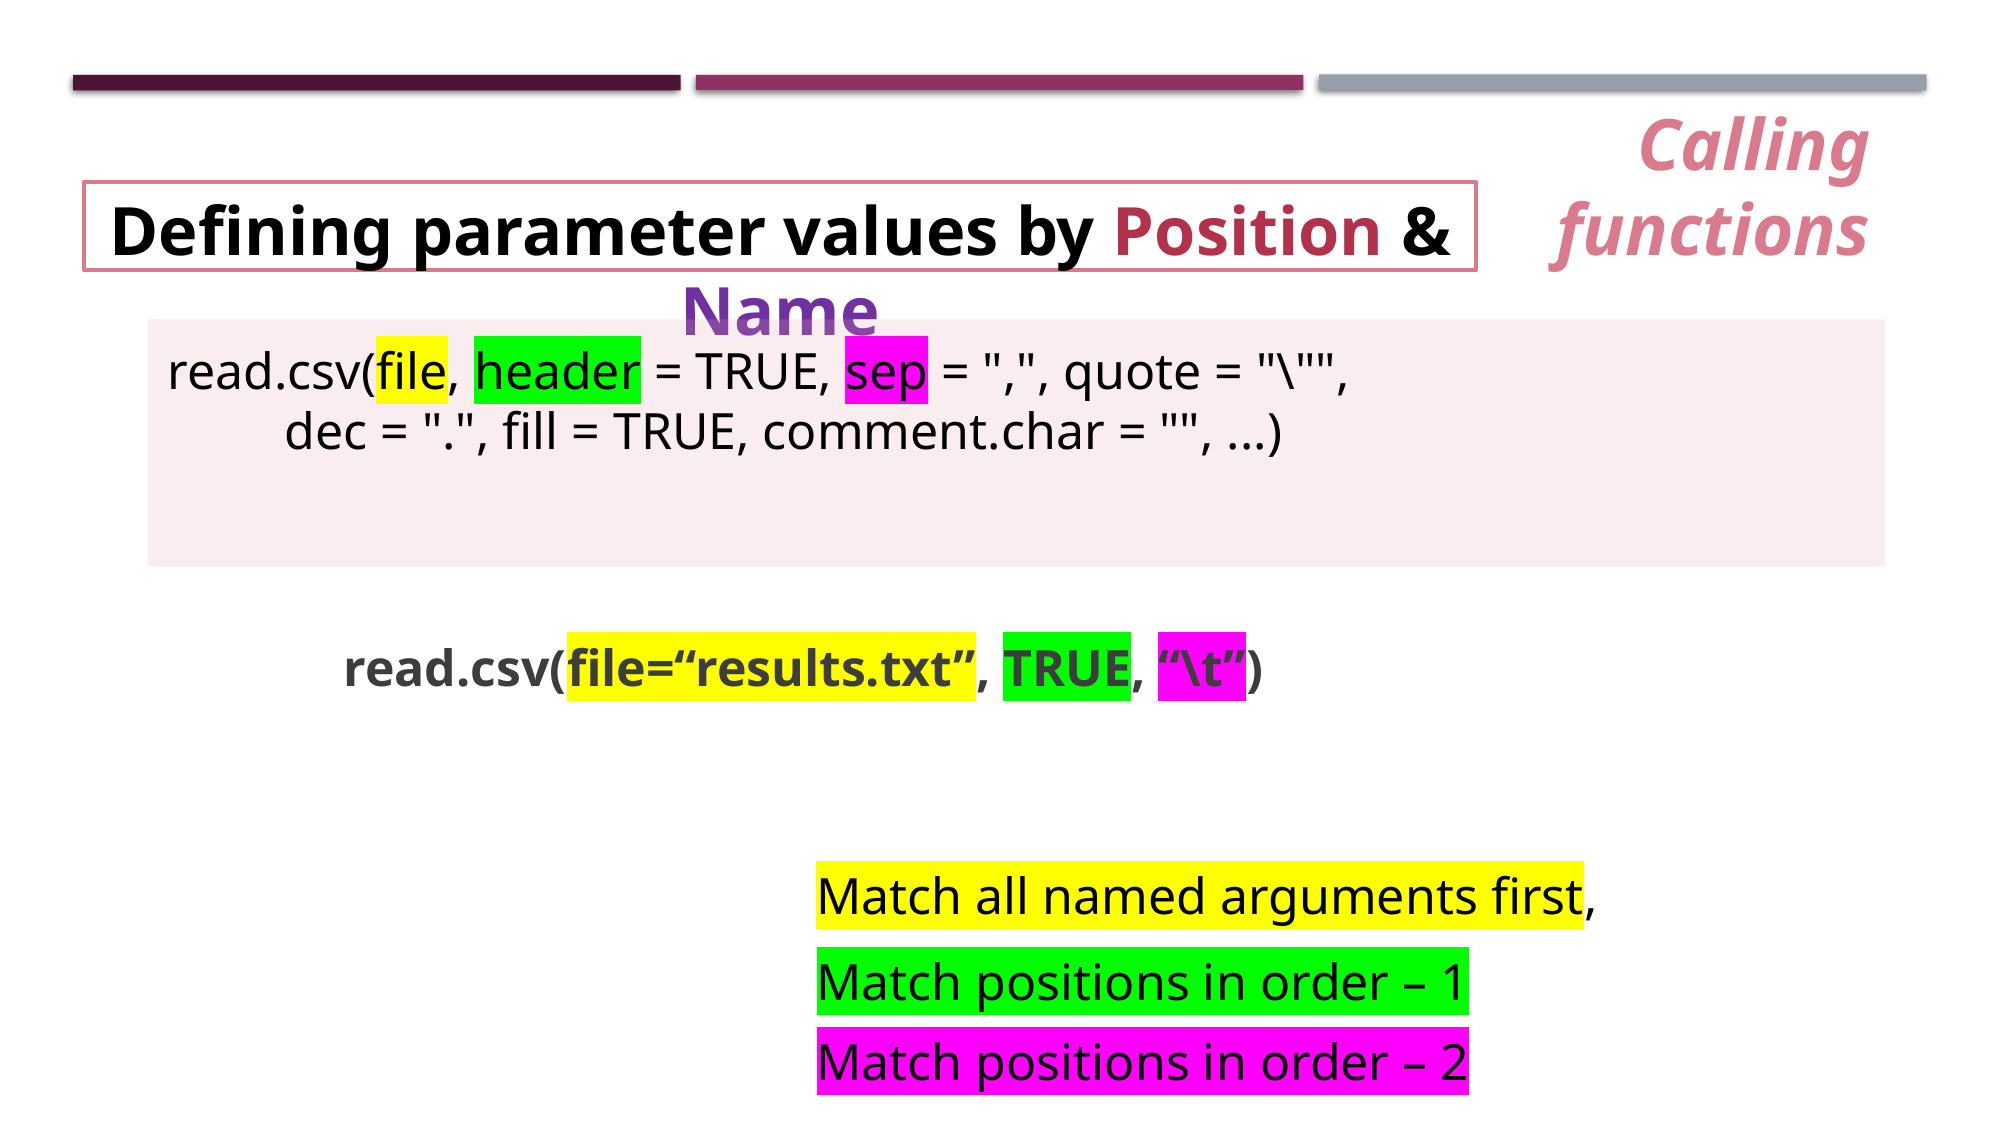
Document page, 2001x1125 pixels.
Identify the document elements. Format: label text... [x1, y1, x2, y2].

text_box Defining parameter values by Position & Name [84, 181, 1476, 270]
text_box Match all named arguments first, [801, 857, 1956, 933]
text_box read.csv(file, header = TRUE, sep = ",", quote = "\"", dec = ".", fill = TRUE, comment.char = "", ...) [147, 319, 1886, 567]
text_box Match positions in order – 1 [801, 943, 1734, 1018]
text_box read.csv(file=“results.txt”, TRUE, “\t”) [323, 616, 1641, 768]
text_box Match positions in order – 2 [801, 1023, 1734, 1098]
text_box Calling functions [1313, 92, 1886, 165]
